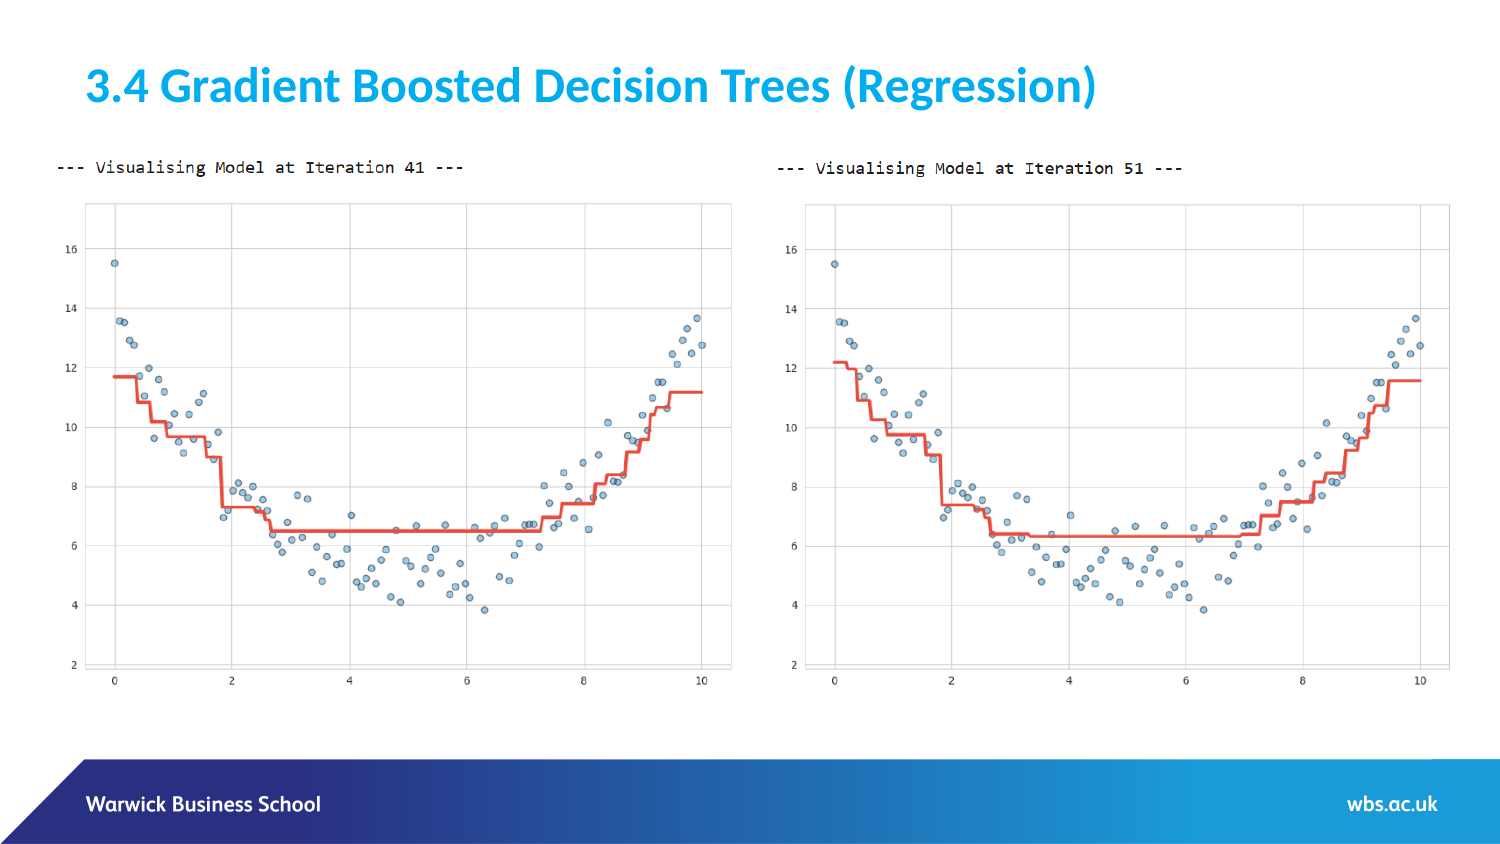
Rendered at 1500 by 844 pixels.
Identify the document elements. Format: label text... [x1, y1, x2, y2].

picture [0, 759, 1500, 844]
picture [768, 152, 1453, 692]
picture [47, 152, 738, 692]
list 3.4 Gradient Boosted Decision Trees (Regression) [85, 59, 1168, 122]
